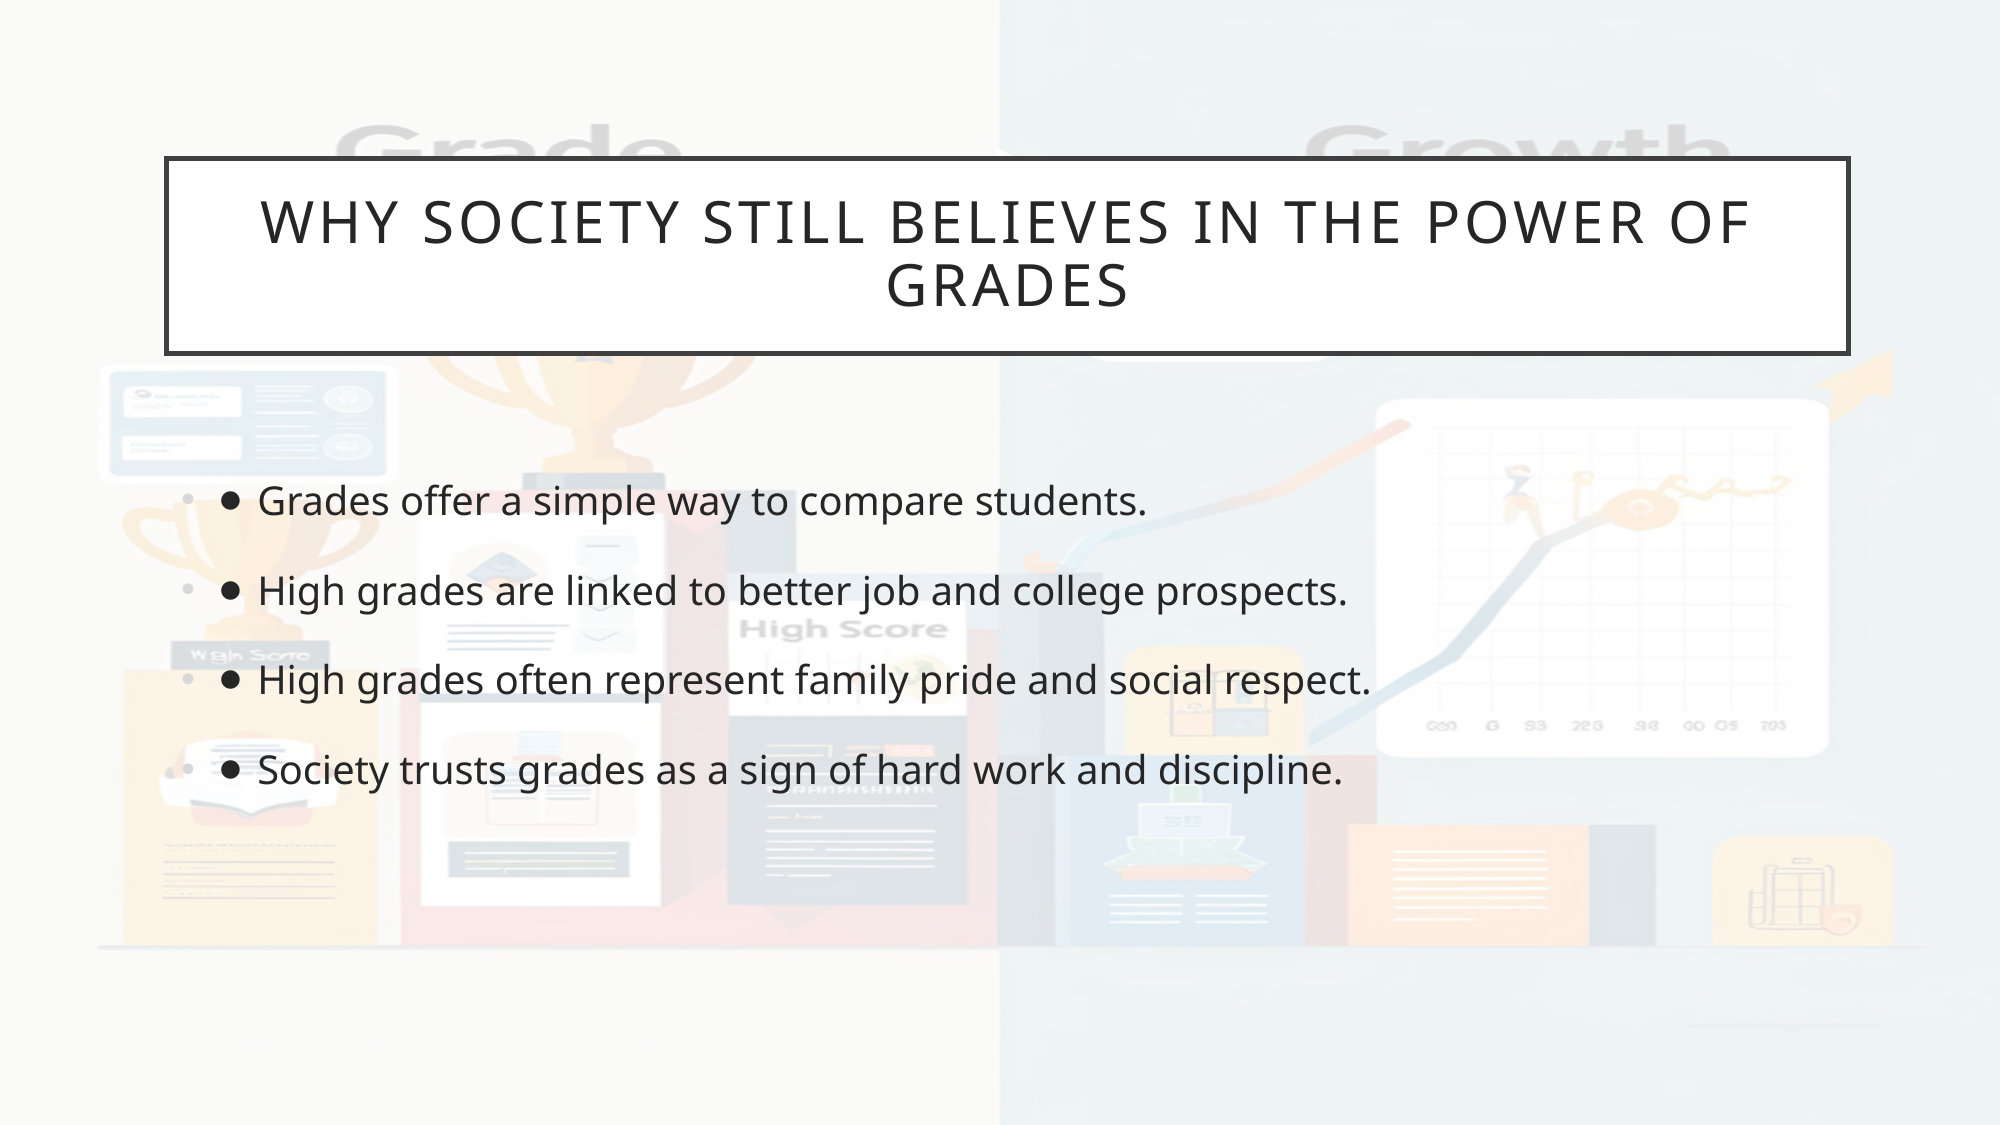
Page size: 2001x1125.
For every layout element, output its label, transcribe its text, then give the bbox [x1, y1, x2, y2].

title why society still believes in the power of grades [164, 156, 1851, 356]
list ⚫ Grades offer a simple way to compare students. ⚫ High grades are linked to better job and college prospects. ⚫ High grades often represent family pride and social respect. ⚫ Society trusts grades as a sign of hard work and discipline. [166, 444, 1435, 953]
